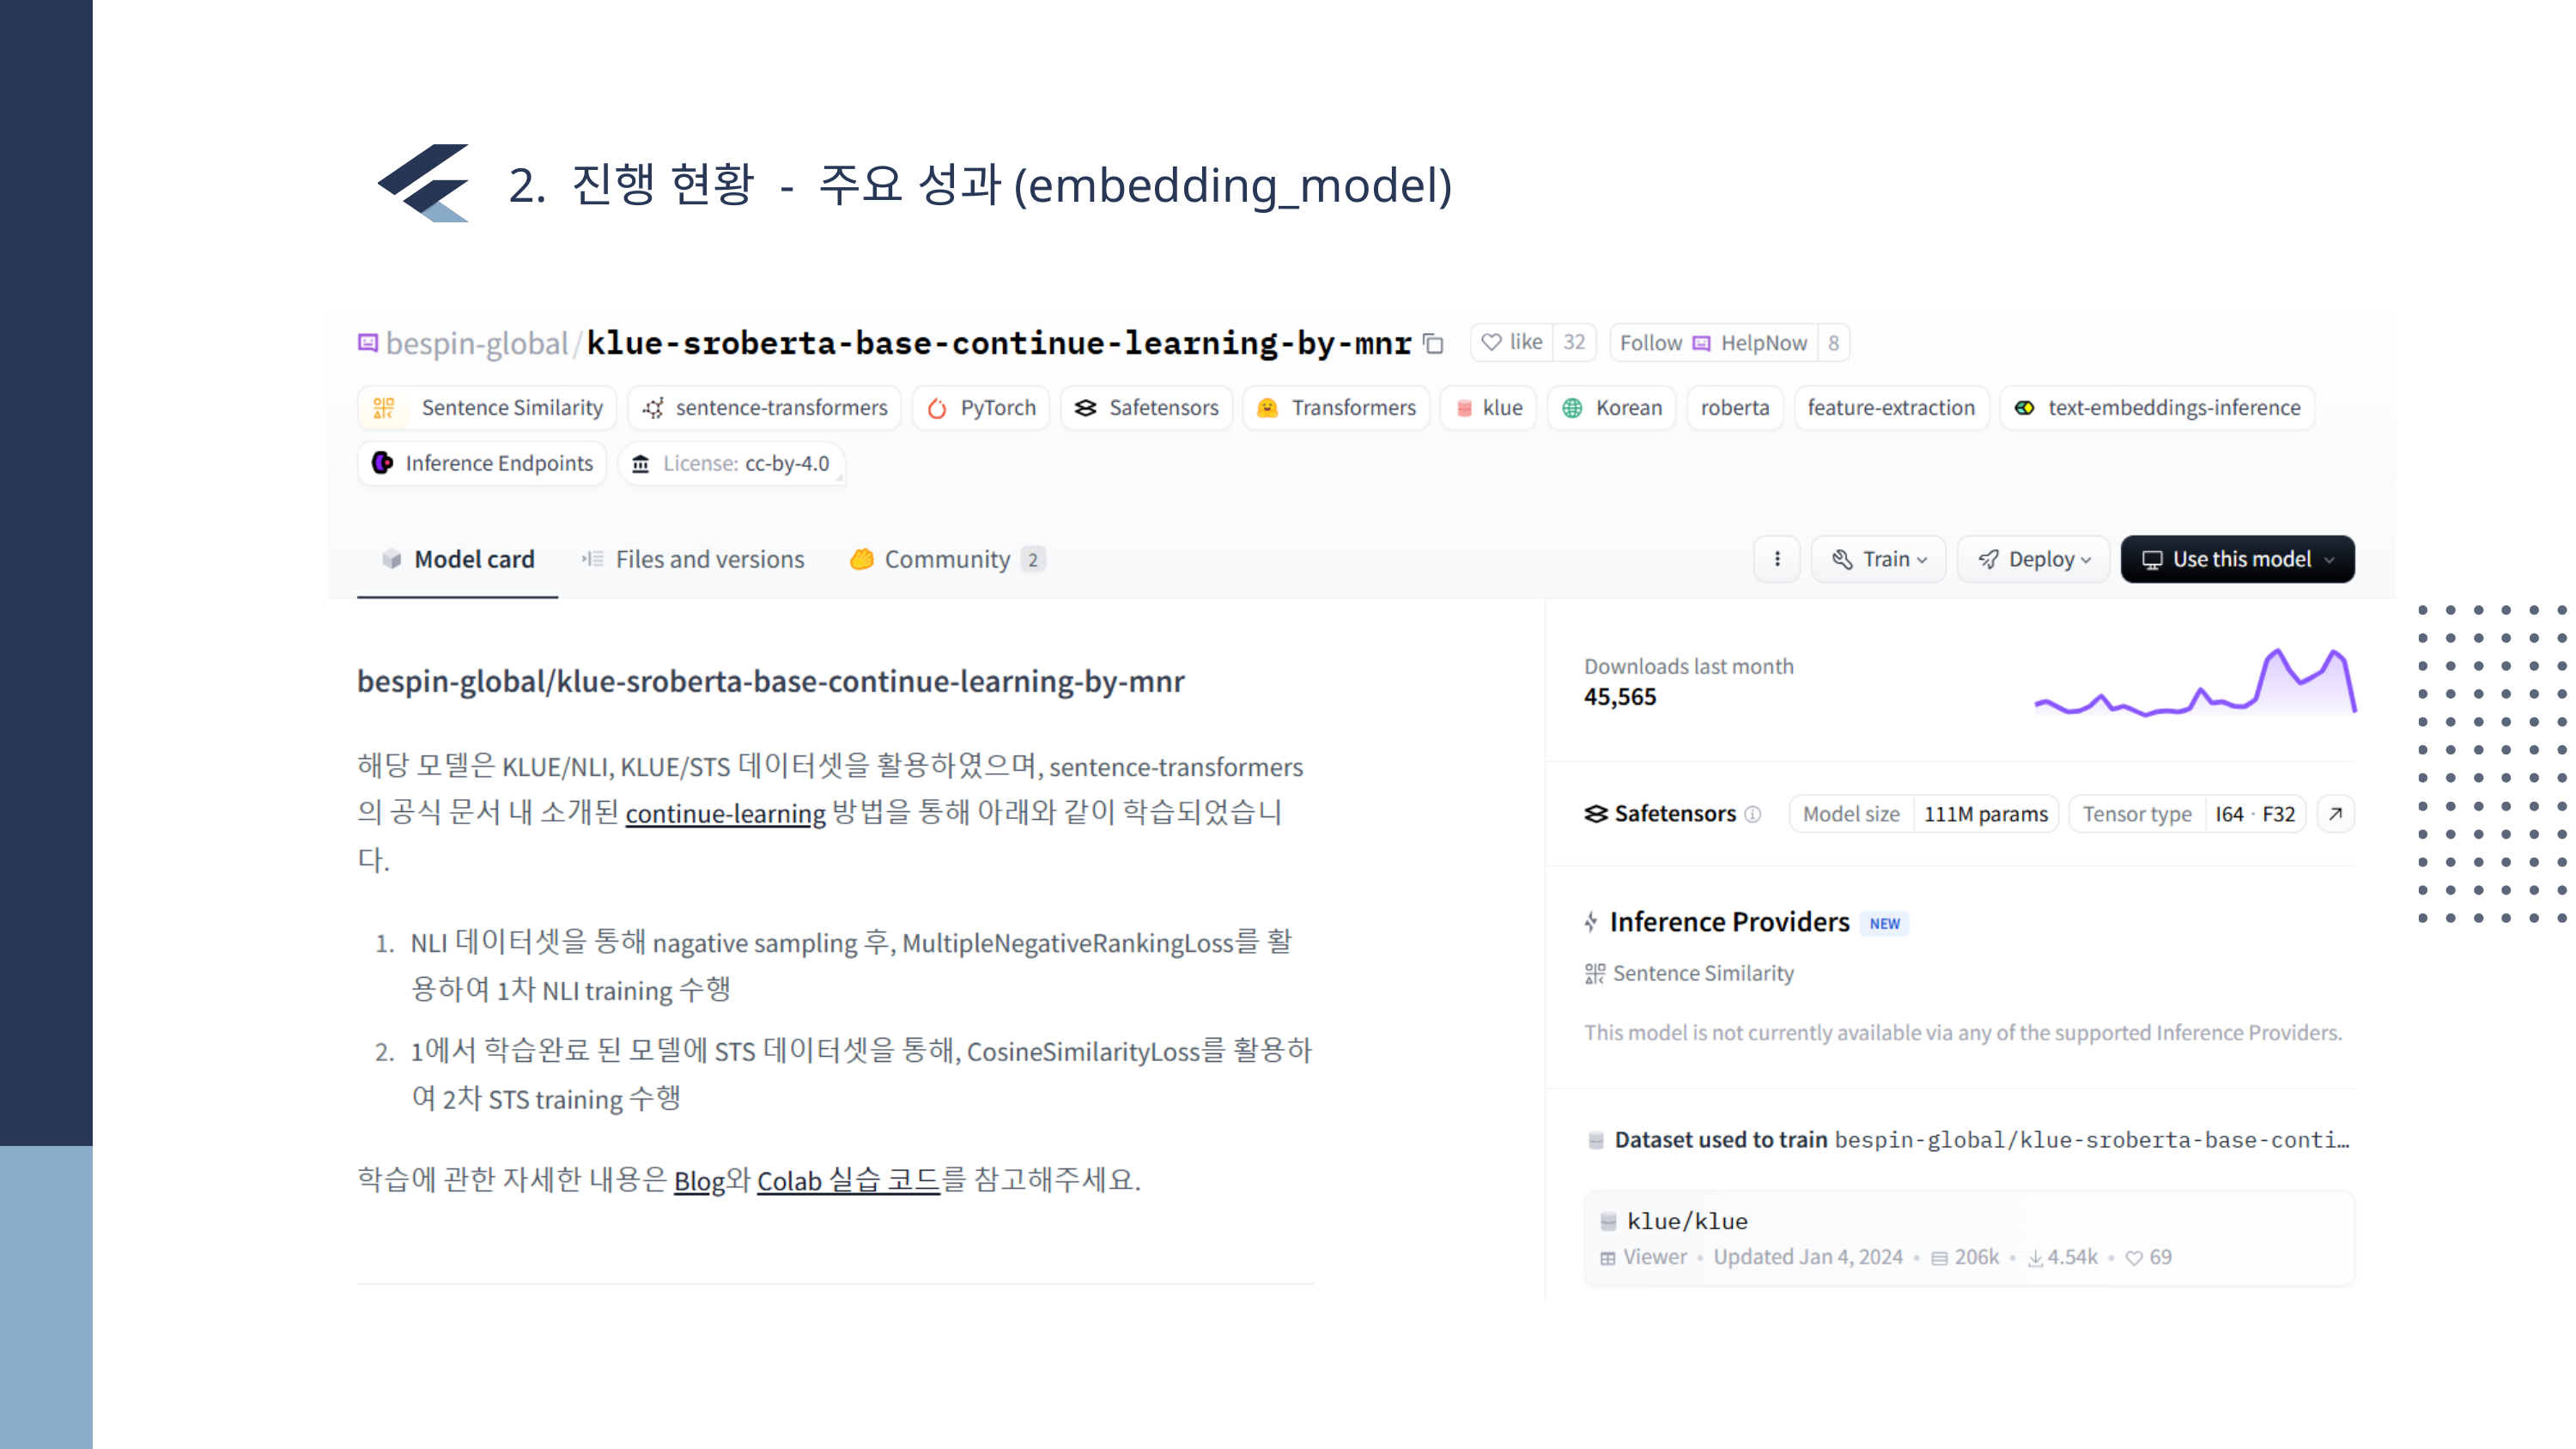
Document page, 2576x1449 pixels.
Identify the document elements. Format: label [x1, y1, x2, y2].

picture [328, 309, 2403, 1367]
text_box [377, 144, 1522, 222]
text_box [2418, 605, 2576, 923]
text_box [0, 1145, 94, 1449]
text_box [0, 0, 94, 1145]
